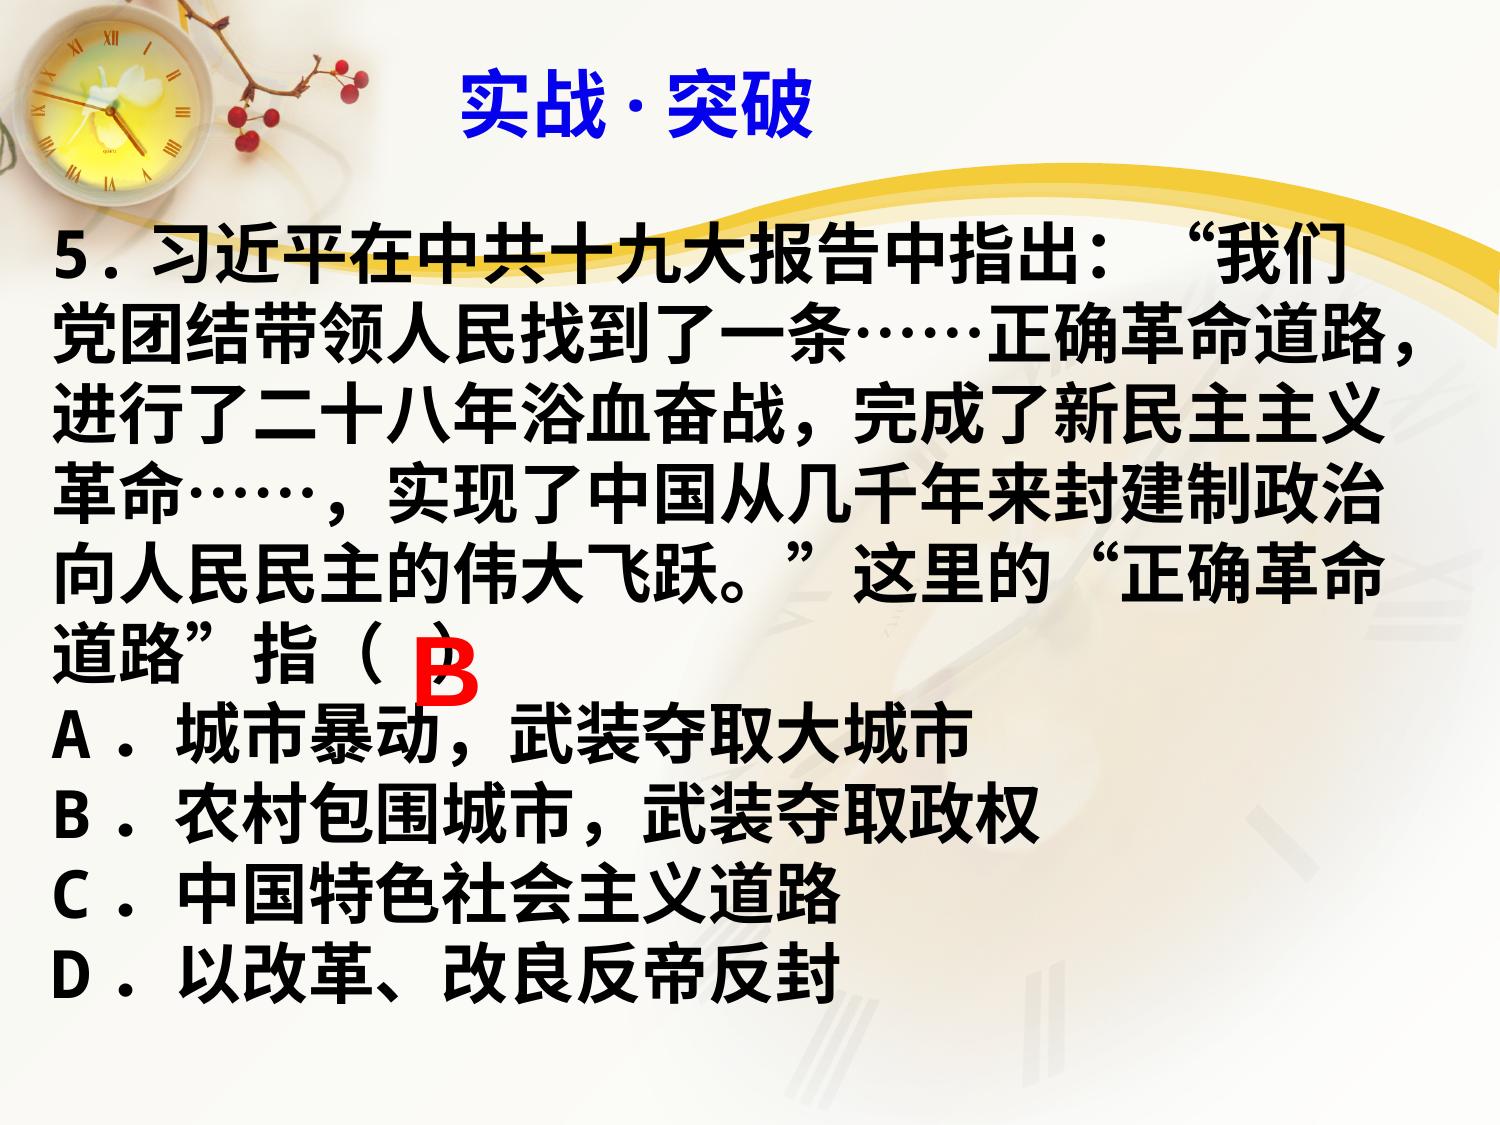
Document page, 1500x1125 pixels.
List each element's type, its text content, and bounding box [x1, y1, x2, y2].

text_box 实战·突破 [443, 36, 944, 155]
picture [615, 87, 1500, 252]
text_box 5.习近平在中共十九大报告中指出：“我们党团结带领人民找到了一条……正确革命道路，进行了二十八年浴血奋战，完成了新民主主义革命……，实现了中国从几千年来封建制政治向人民民主的伟大飞跃。”这里的“正确革命道路”指（ ） A．城市暴动，武装夺取大城市 B．农村包围城市，武装夺取政权 C．中国特色社会主义道路 D．以改革、改良反帝反封 [37, 204, 1419, 648]
text_box B [395, 598, 498, 734]
picture [0, 0, 400, 332]
picture [559, 303, 1500, 1125]
